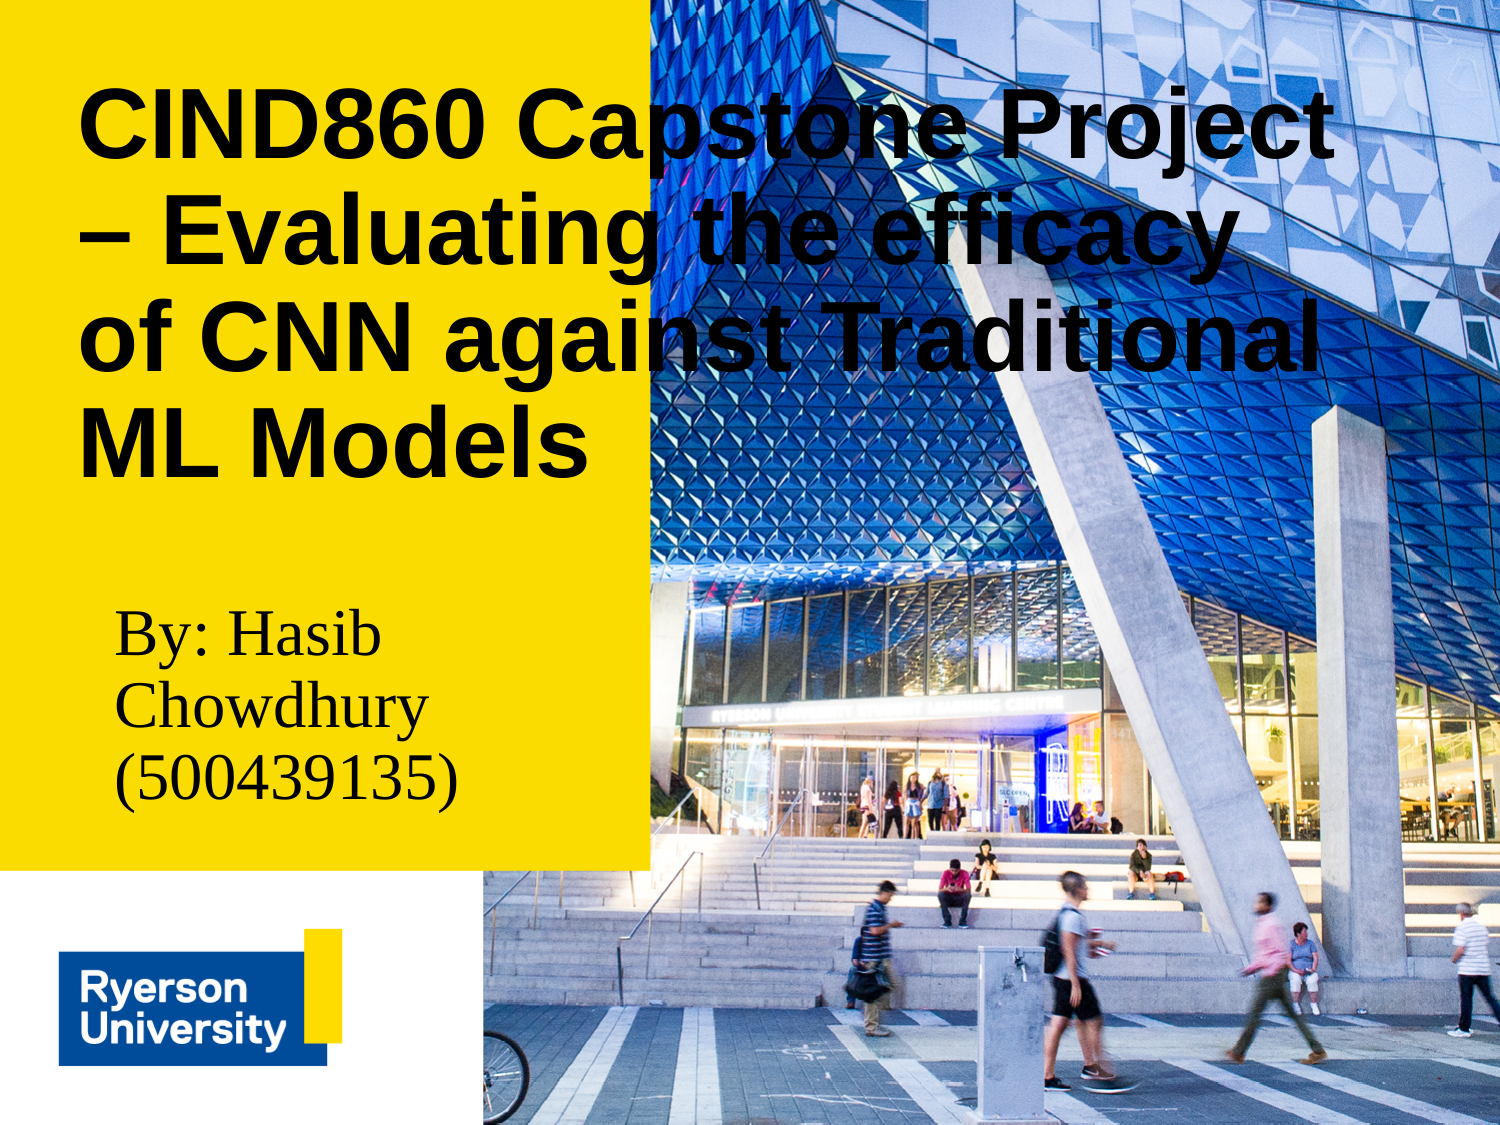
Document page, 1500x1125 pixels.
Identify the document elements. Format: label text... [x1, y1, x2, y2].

title CIND860 Capstone Project – Evaluating the efficacy of CNN against Traditional ML Models [62, 65, 1368, 497]
subtitle By: Hasib Chowdhury (500439135) [99, 645, 484, 822]
picture [0, 0, 1500, 1125]
